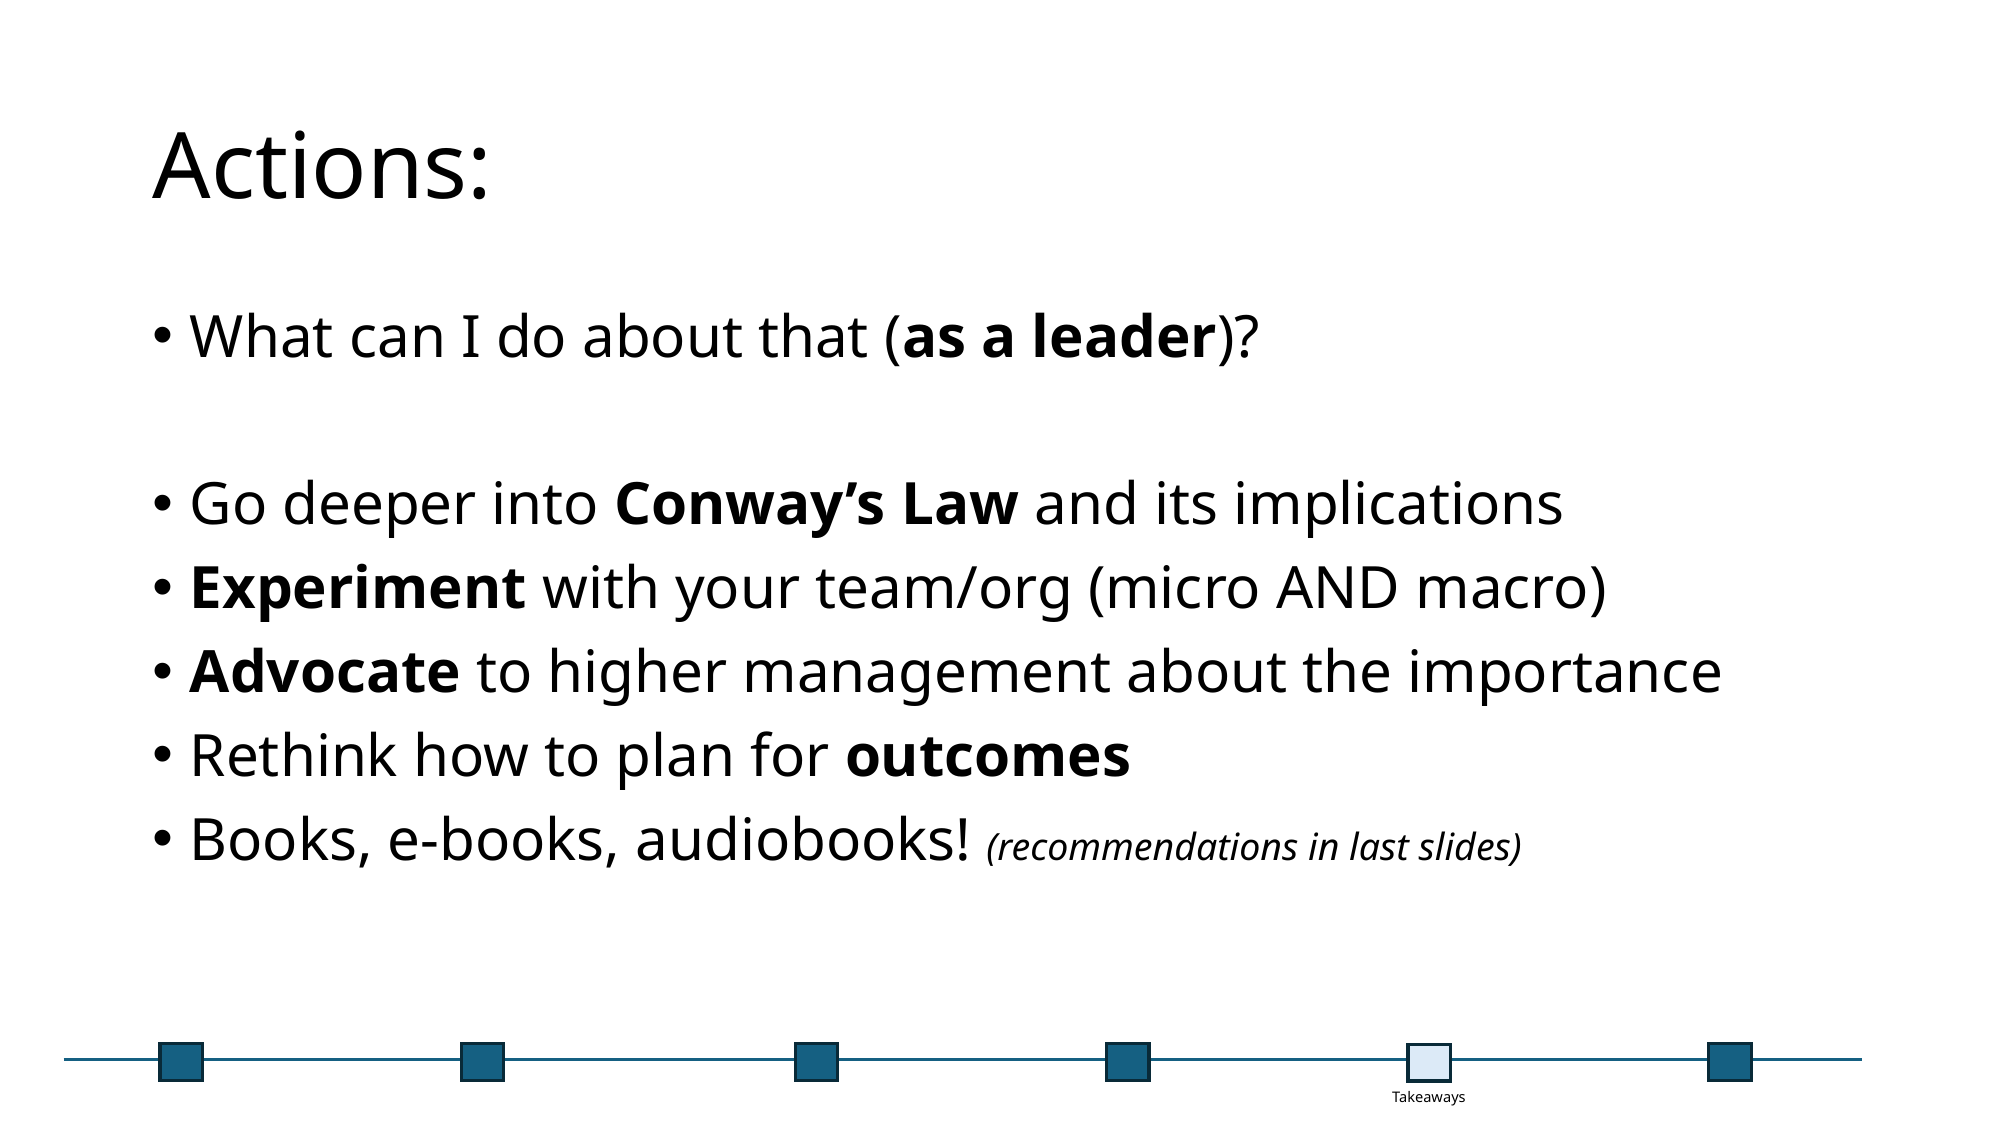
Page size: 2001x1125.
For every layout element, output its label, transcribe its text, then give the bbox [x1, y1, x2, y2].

text_box [158, 1061, 204, 1082]
text_box [460, 1042, 505, 1059]
text_box [1406, 1043, 1452, 1059]
text_box [158, 1042, 204, 1059]
text_box [1105, 1042, 1151, 1059]
text_box [794, 1042, 839, 1059]
list What can I do about that (as a leader)? Go deeper into Conway’s Law and its implications Experiment with your team/org (micro AND macro) Advocate to higher management about the importance Rethink how to plan for outcomes Books, e-books, audiobooks! (recommendations in last slides) [137, 299, 1863, 1014]
text_box Takeaways [1377, 1080, 1481, 1113]
title Actions: [137, 59, 1863, 278]
text_box [1406, 1061, 1452, 1080]
text_box [1707, 1042, 1753, 1059]
text_box [1105, 1061, 1151, 1082]
text_box [1707, 1061, 1753, 1082]
text_box [460, 1061, 505, 1082]
text_box [794, 1061, 839, 1082]
